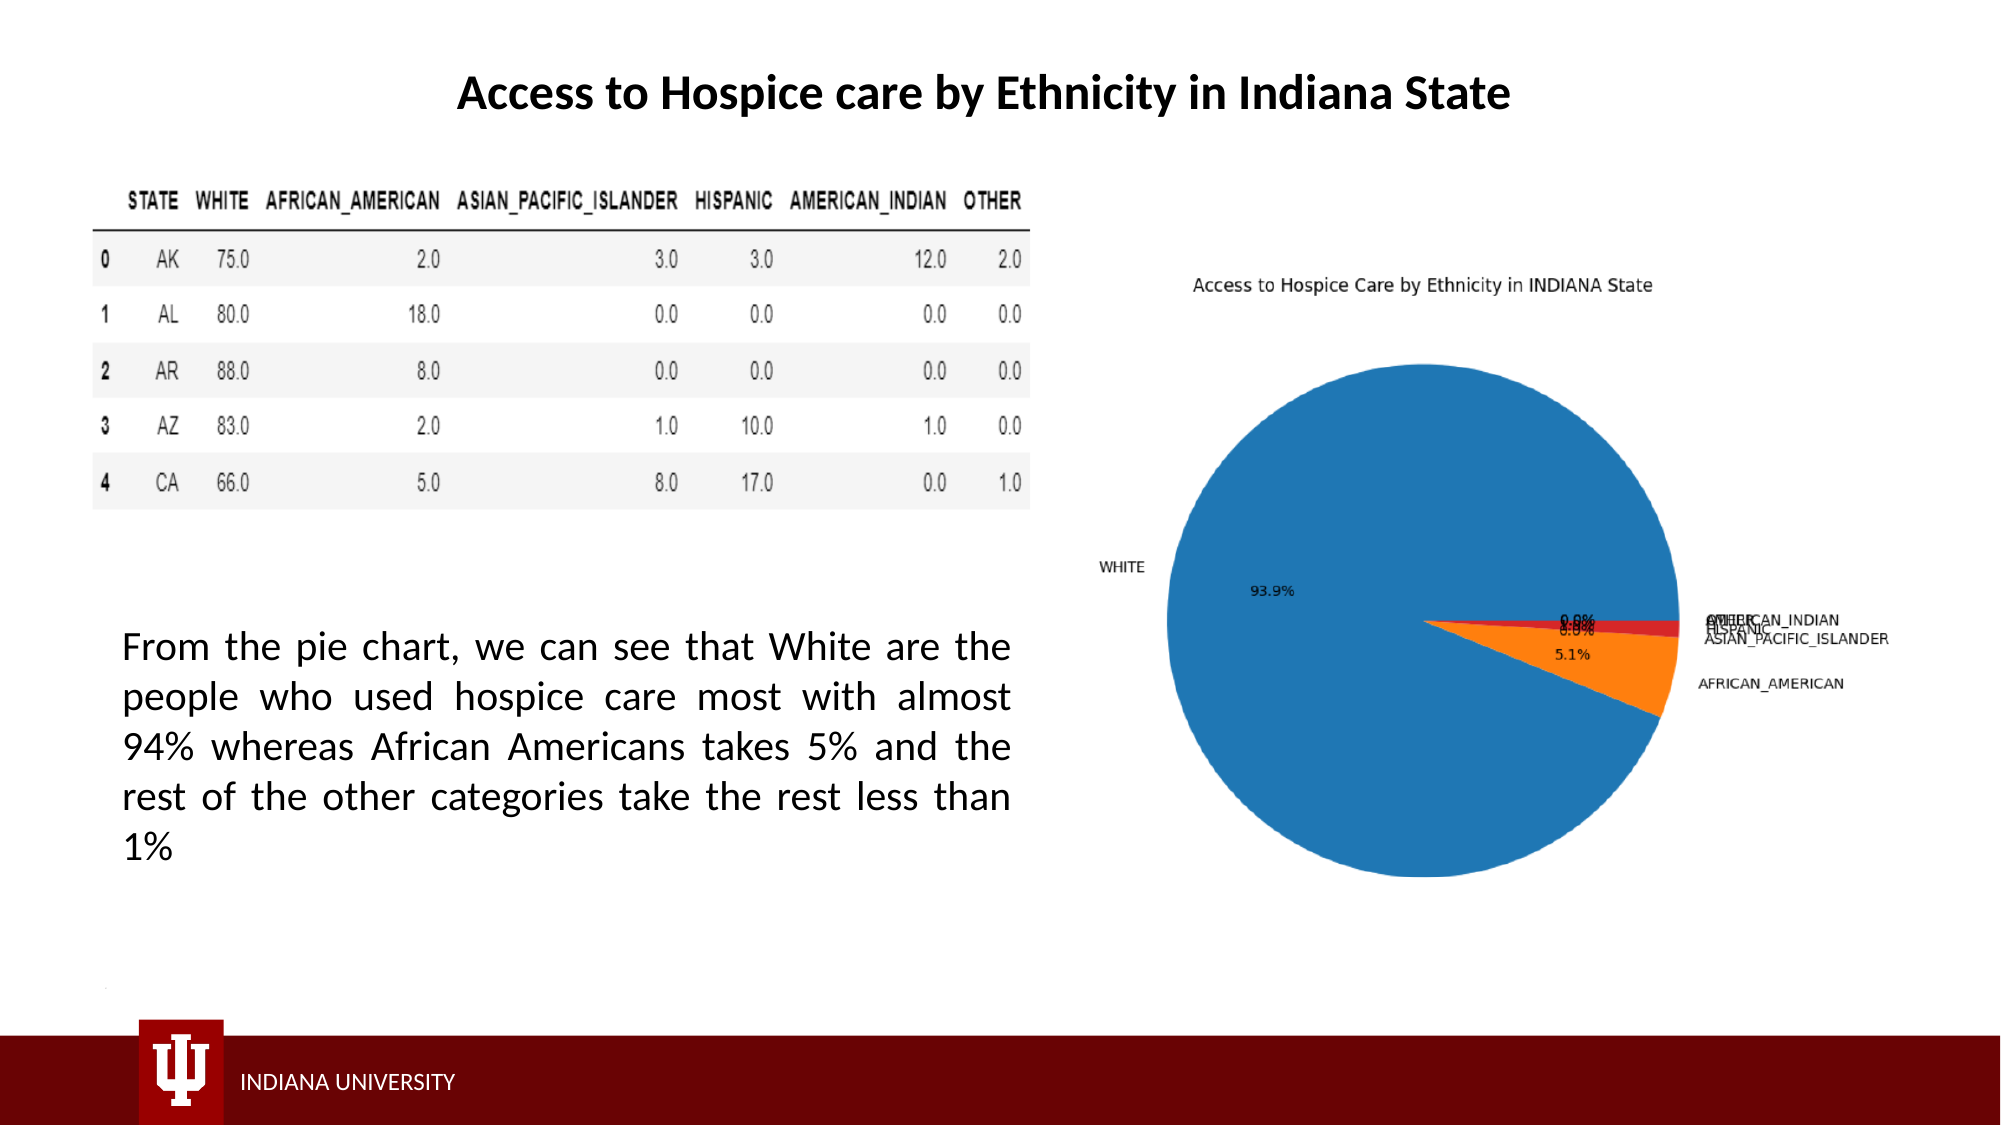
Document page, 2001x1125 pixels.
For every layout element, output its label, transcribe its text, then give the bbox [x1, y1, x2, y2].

text_box Access to Hospice care by Ethnicity in Indiana State [280, 52, 1689, 128]
text_box From the pie chart, we can see that White are the people who used hospice care most with almost 94% whereas African Americans takes 5% and the rest of the other categories take the rest less than 1% [107, 611, 1028, 877]
picture [105, 987, 256, 1125]
picture [1091, 262, 1893, 879]
picture [87, 162, 1044, 519]
